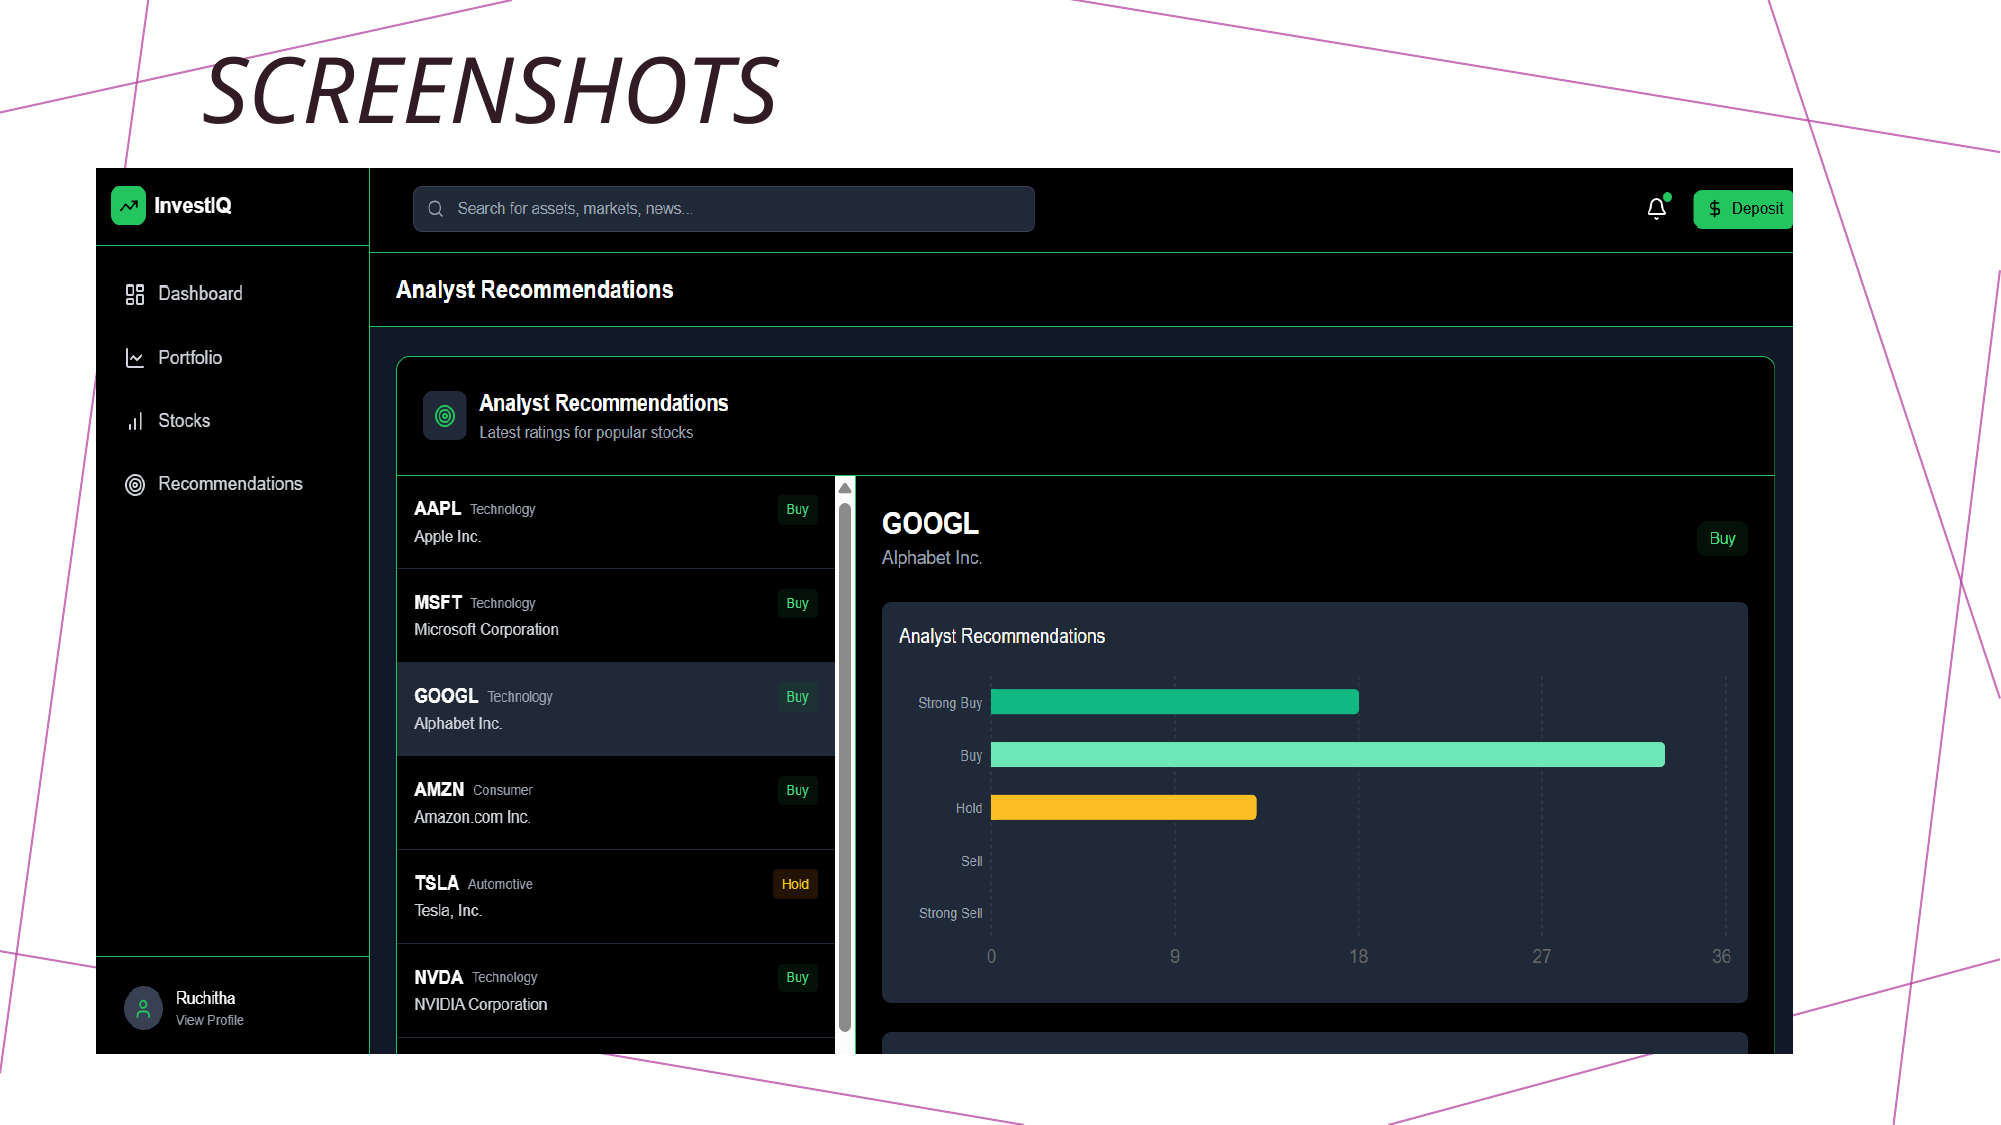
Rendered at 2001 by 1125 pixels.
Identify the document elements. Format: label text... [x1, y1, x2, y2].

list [96, 168, 1793, 1054]
title Screenshots [187, 32, 1813, 156]
